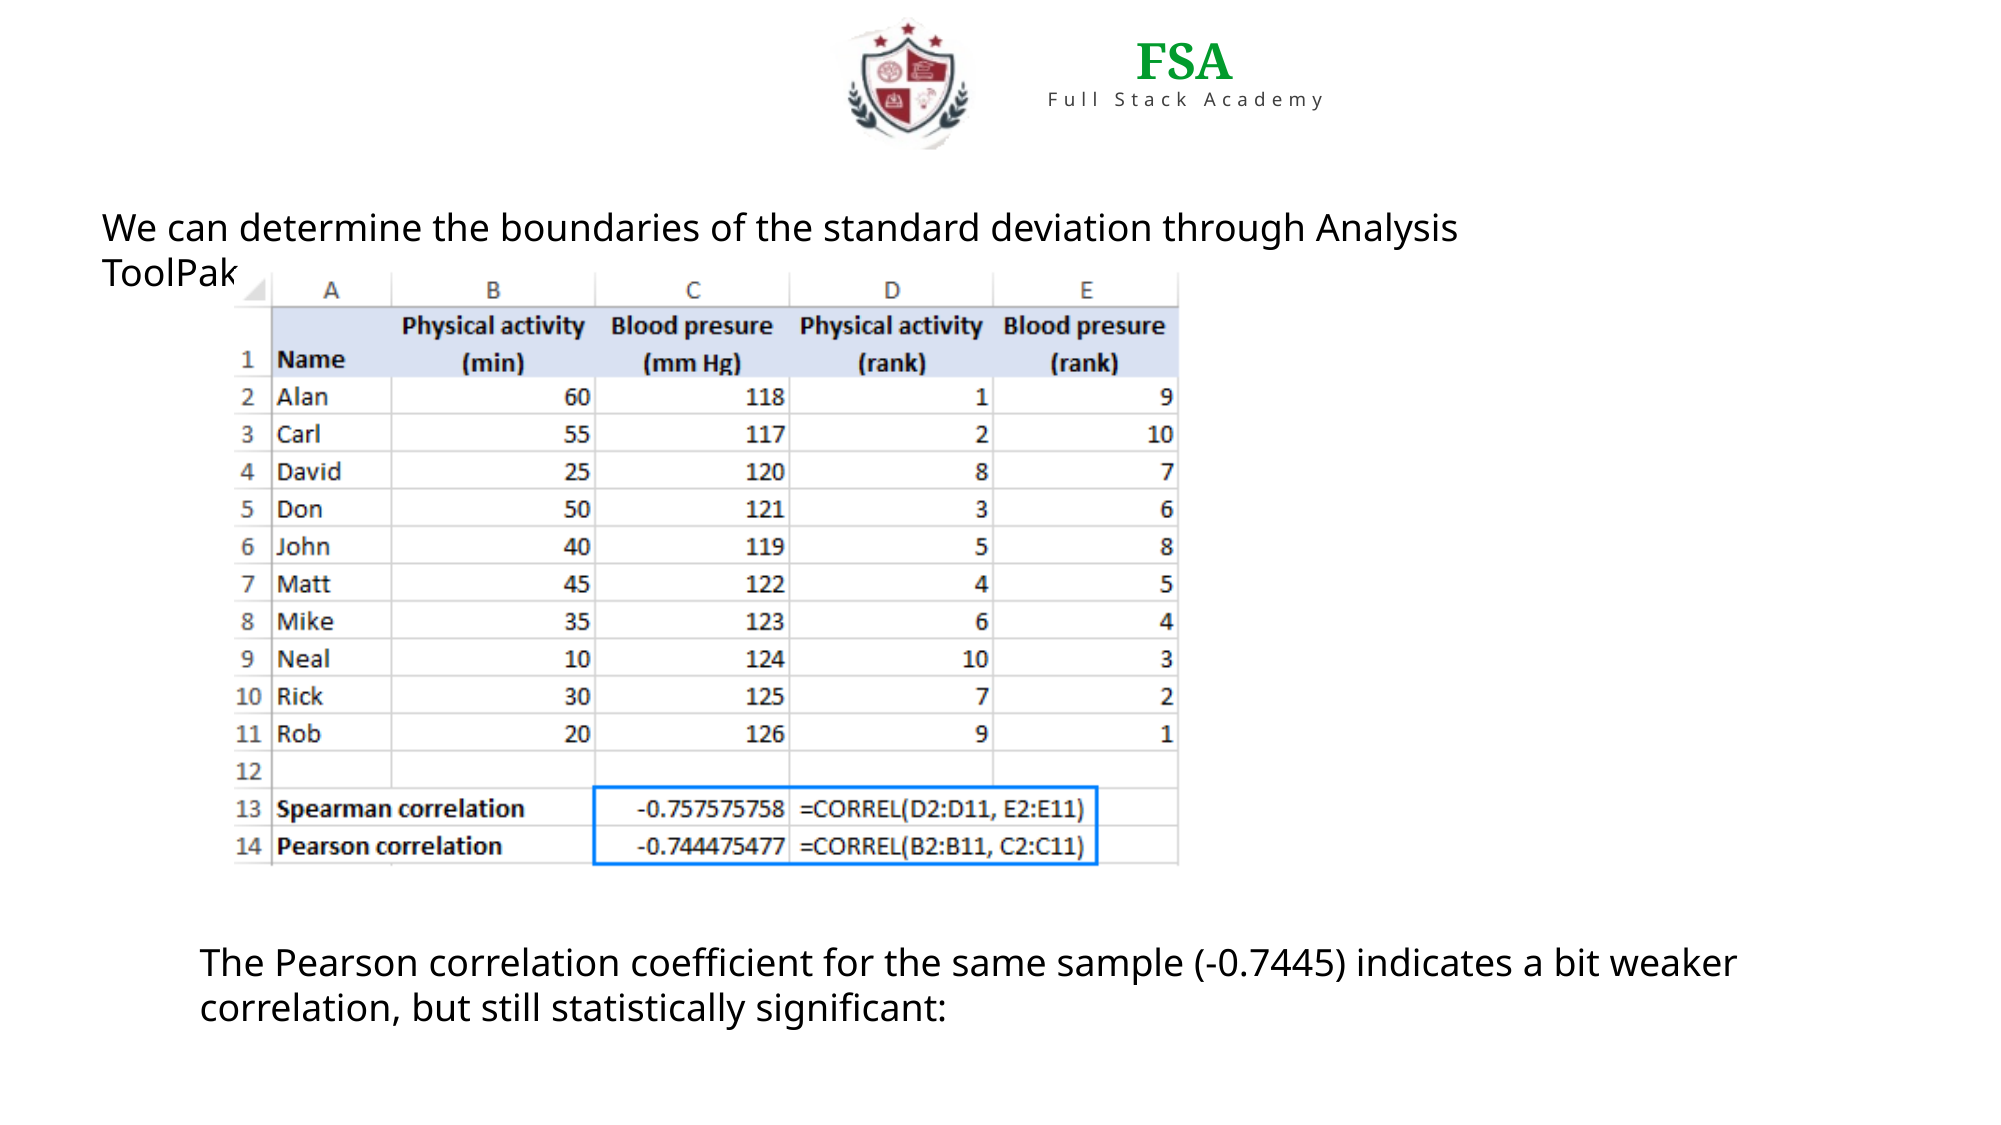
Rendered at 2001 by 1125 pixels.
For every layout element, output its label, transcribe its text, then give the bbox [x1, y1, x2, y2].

picture [234, 269, 1185, 870]
text_box We can determine the boundaries of the standard deviation through Analysis ToolPak [87, 196, 1599, 302]
picture [827, 16, 979, 153]
text_box The Pearson correlation coefficient for the same sample (-0.7445) indicates a bit weaker correlation, but still statistically significant: [184, 931, 1885, 1037]
text_box FSA Full Stack Academy [979, 51, 1415, 118]
